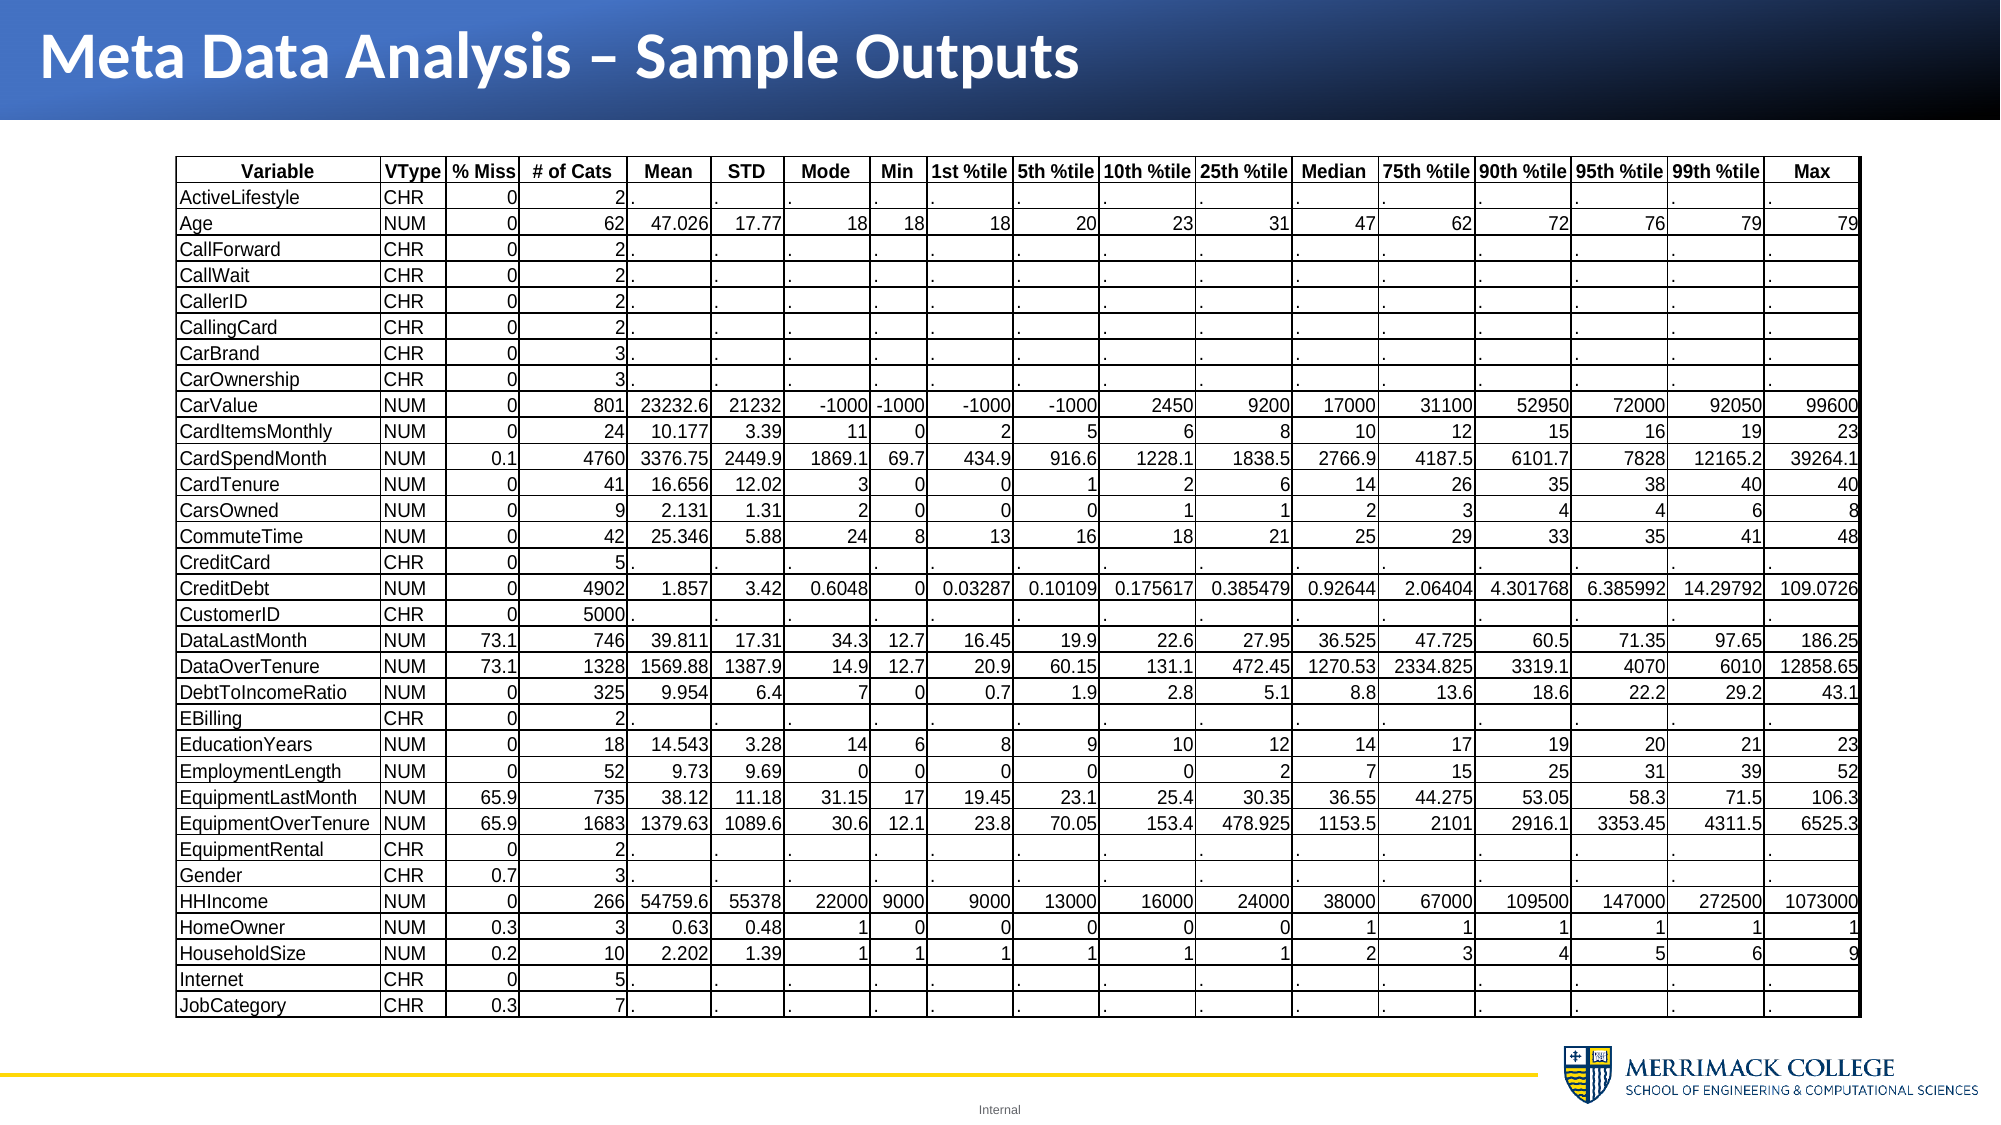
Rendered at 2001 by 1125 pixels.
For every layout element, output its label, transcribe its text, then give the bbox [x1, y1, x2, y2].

title Meta Data Analysis – Sample Outputs [37, 9, 2000, 200]
picture [0, 0, 2000, 120]
picture [174, 151, 1863, 1030]
picture [1562, 1044, 1978, 1105]
